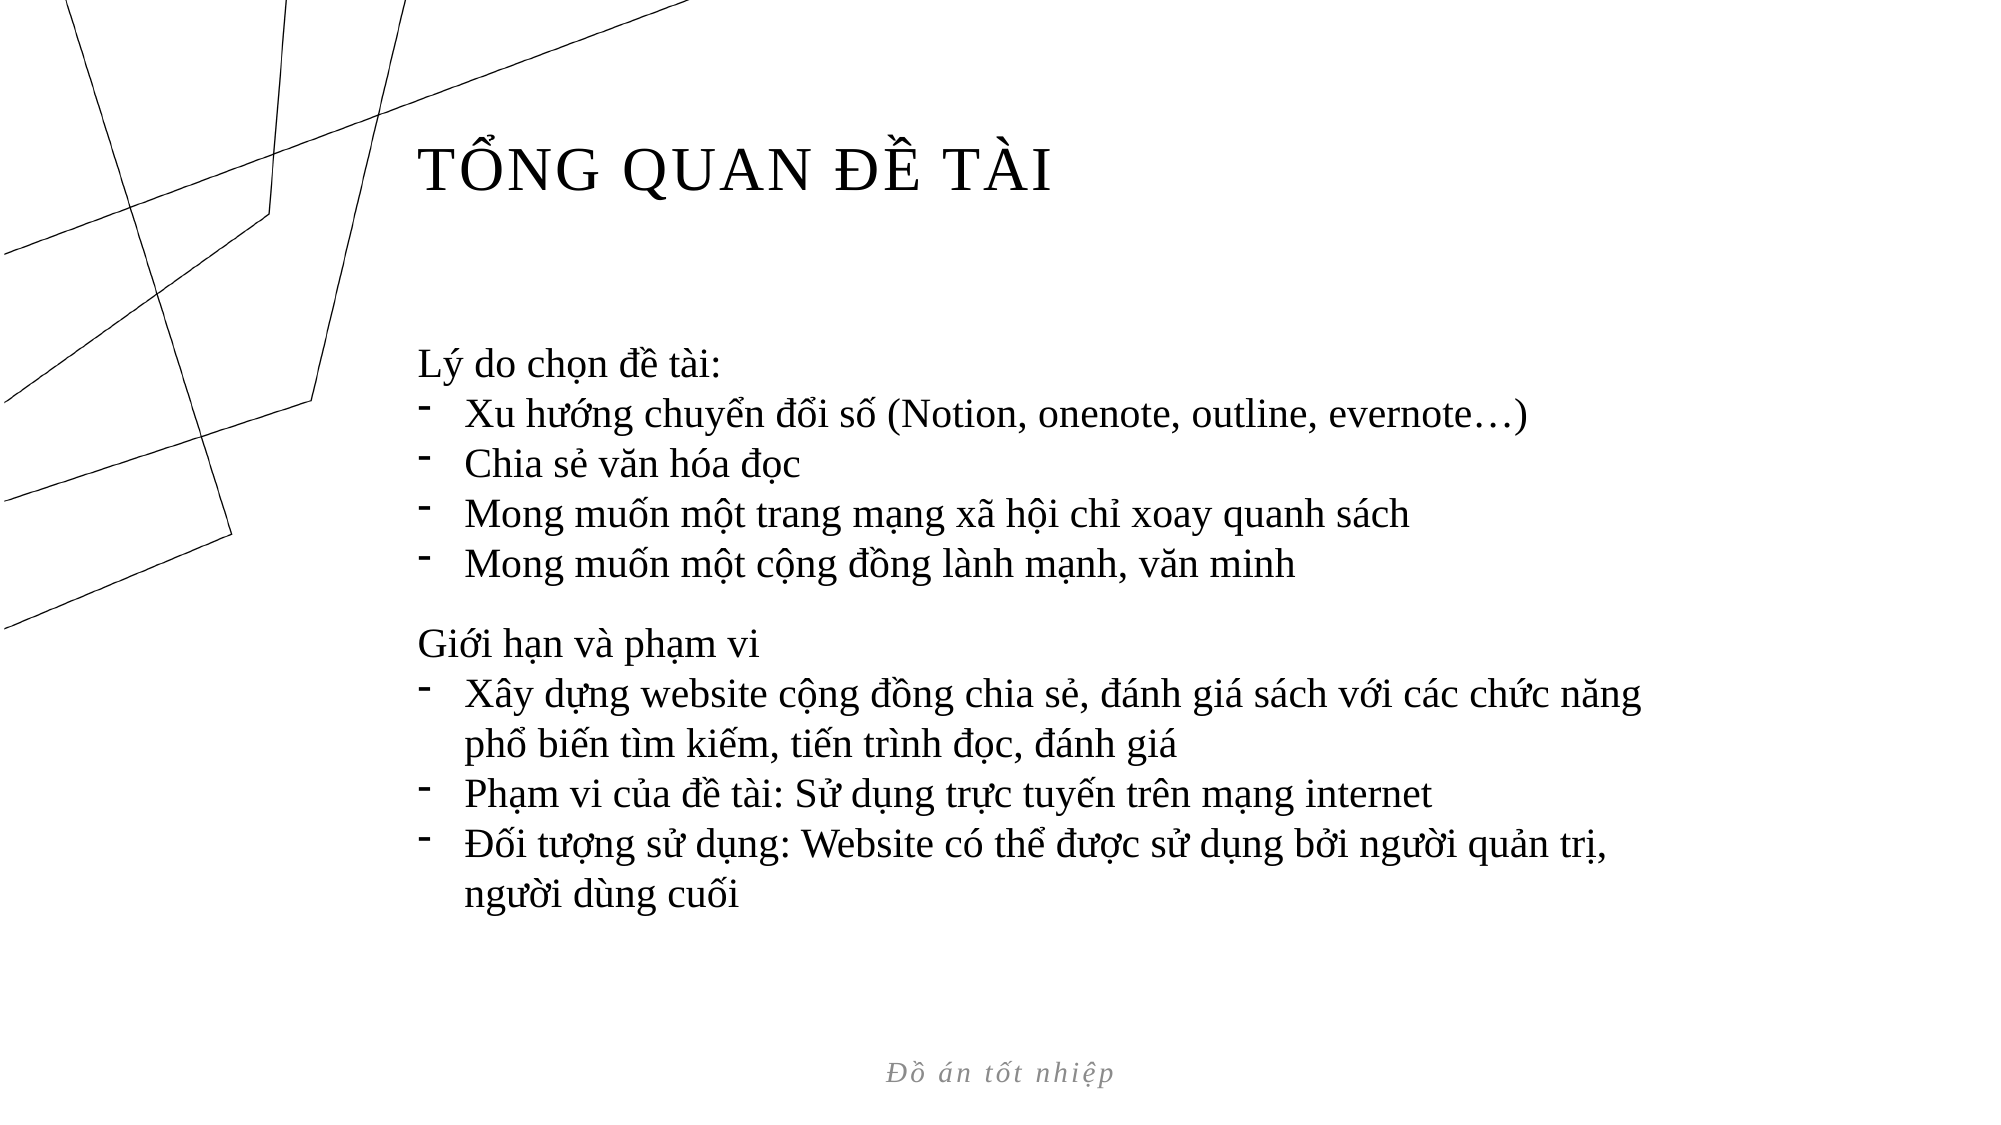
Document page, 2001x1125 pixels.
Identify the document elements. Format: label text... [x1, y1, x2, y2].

title Tổng quan đề tài [402, 128, 1785, 213]
text_box Giới hạn và phạm vi Xây dựng website cộng đồng chia sẻ, đánh giá sách với các chức năng phổ biến tìm kiếm, tiến trình đọc, đánh giá Phạm vi của đề tài: Sử dụng trực tuyến trên mạng internet Đối tượng sử dụng: Website có thể được sử dụng bởi người quản trị, người dùng cuối [402, 608, 1722, 924]
footer Đồ án tốt nhiệp [662, 1042, 1338, 1103]
text_box Lý do chọn đề tài: Xu hướng chuyển đổi số (Notion, onenote, outline, evernote…) Chia sẻ văn hóa đọc Mong muốn một trang mạng xã hội chỉ xoay quanh sách Mong muốn một cộng đồng lành mạnh, văn minh [402, 328, 1722, 594]
picture [4, 0, 721, 642]
